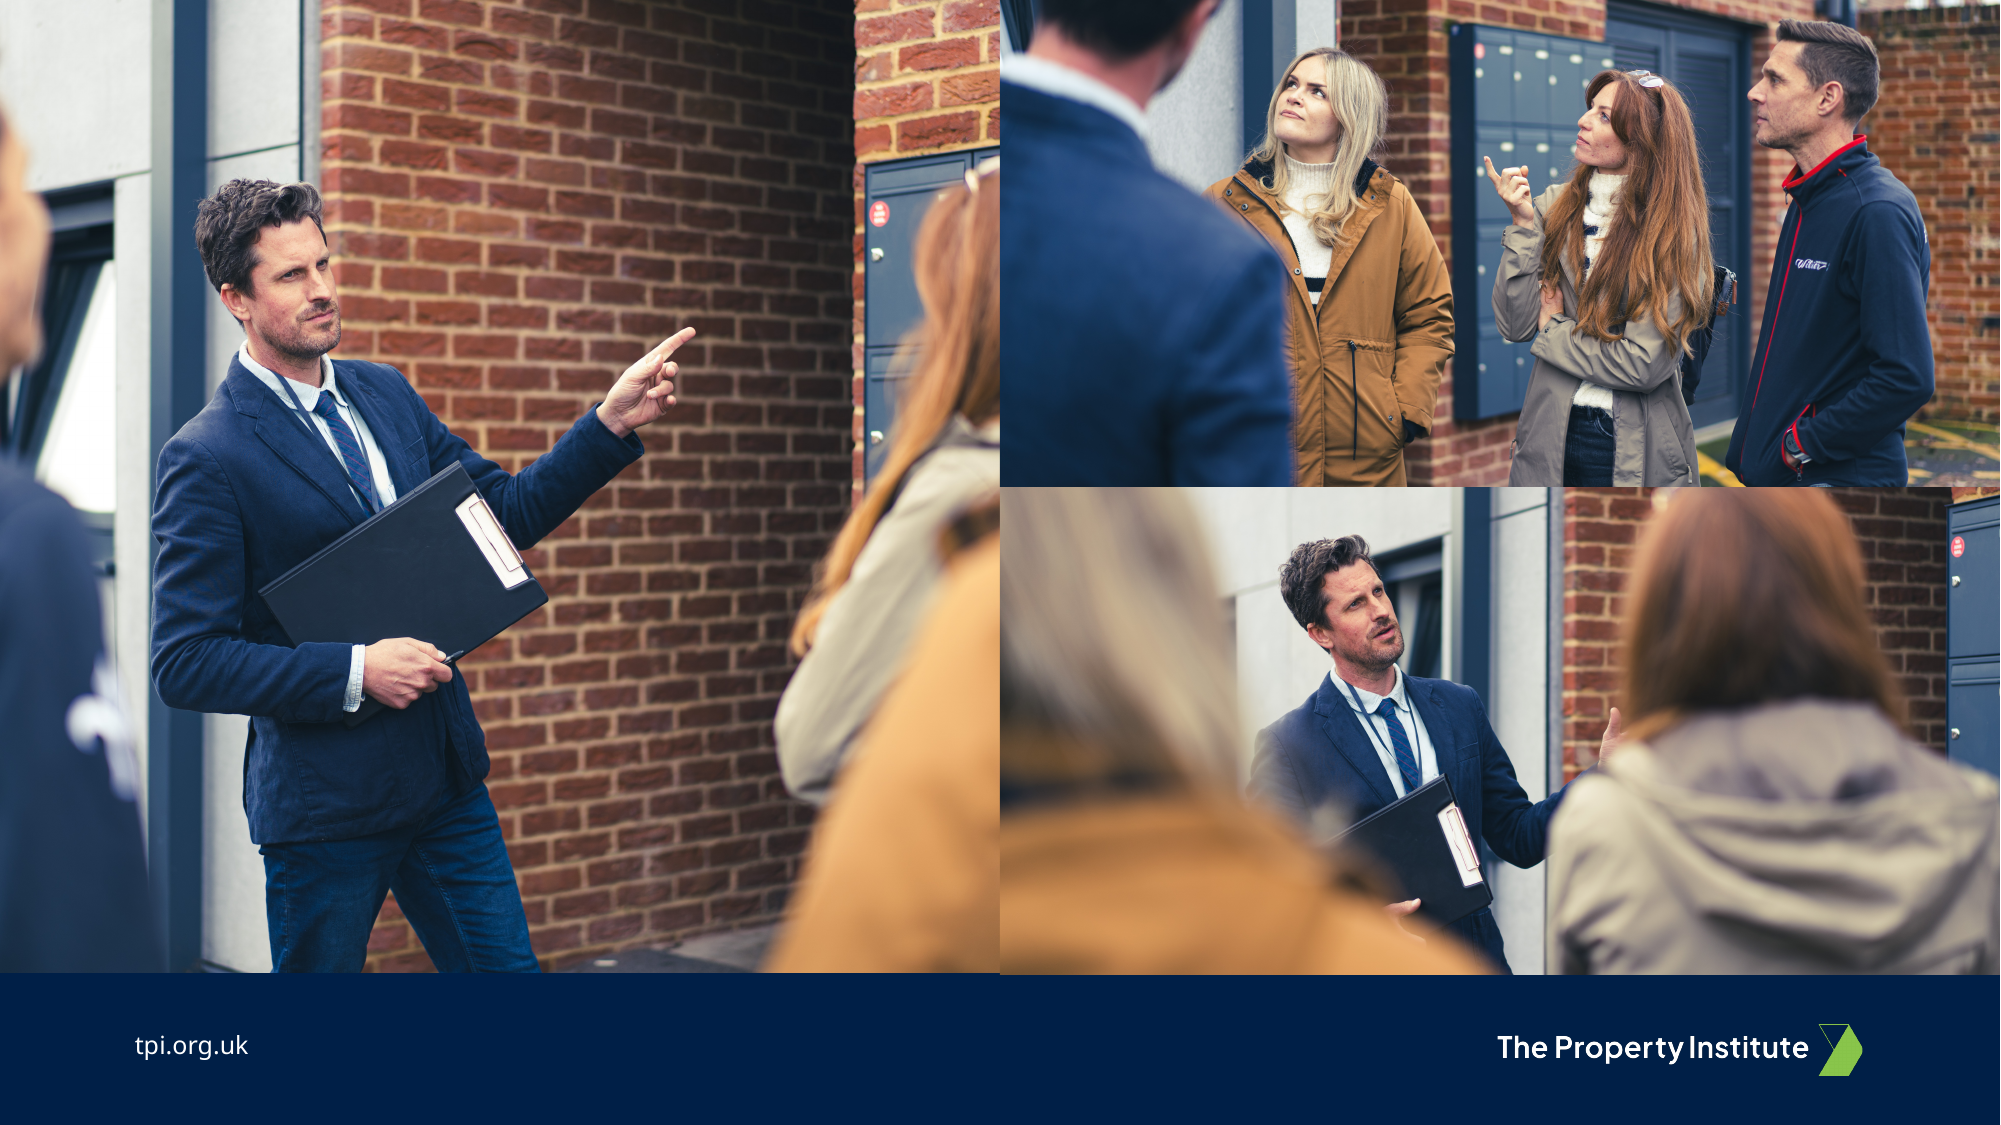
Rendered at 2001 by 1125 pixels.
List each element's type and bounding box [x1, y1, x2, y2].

picture [0, 0, 2000, 975]
